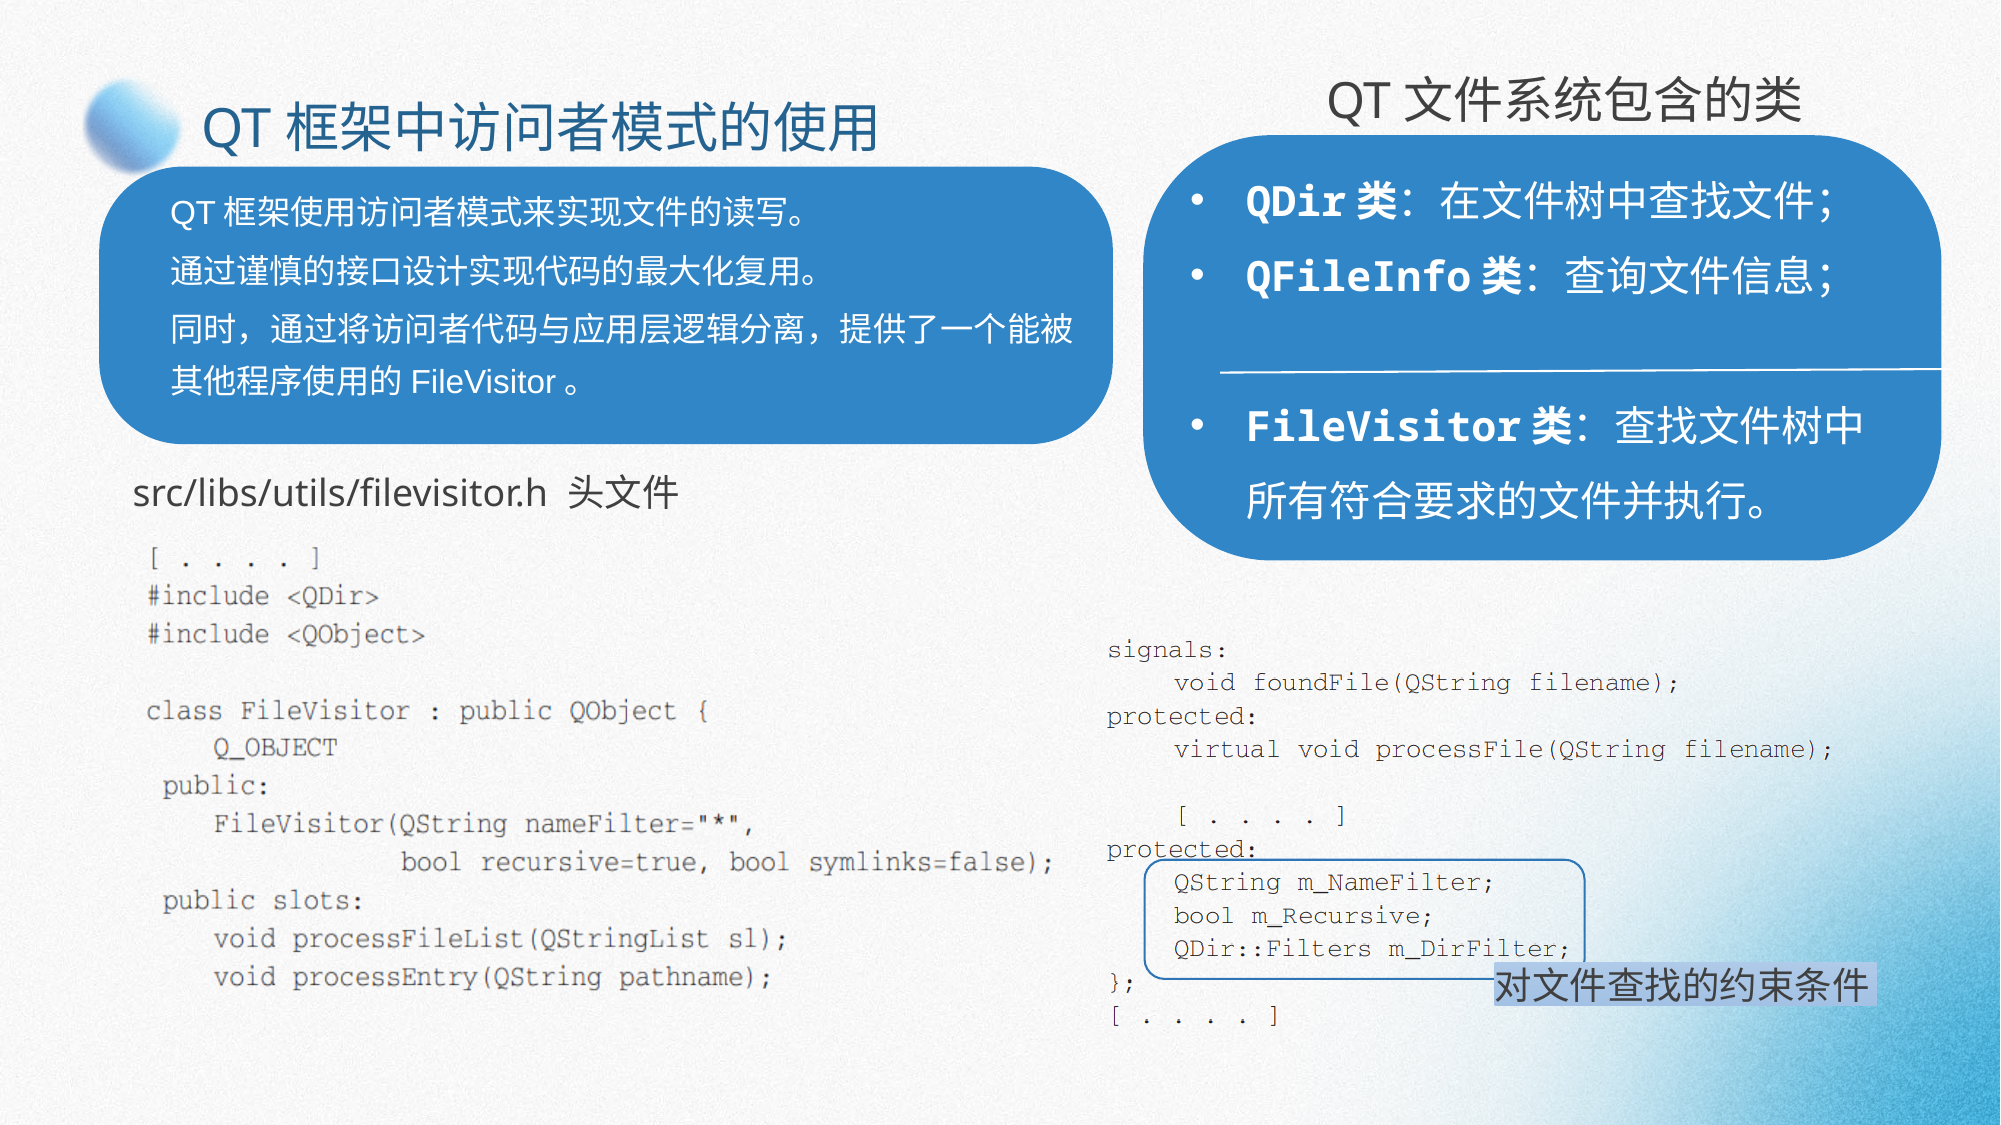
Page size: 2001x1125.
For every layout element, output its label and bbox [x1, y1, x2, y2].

picture [0, 0, 2000, 1125]
text_box [1220, 368, 1952, 373]
